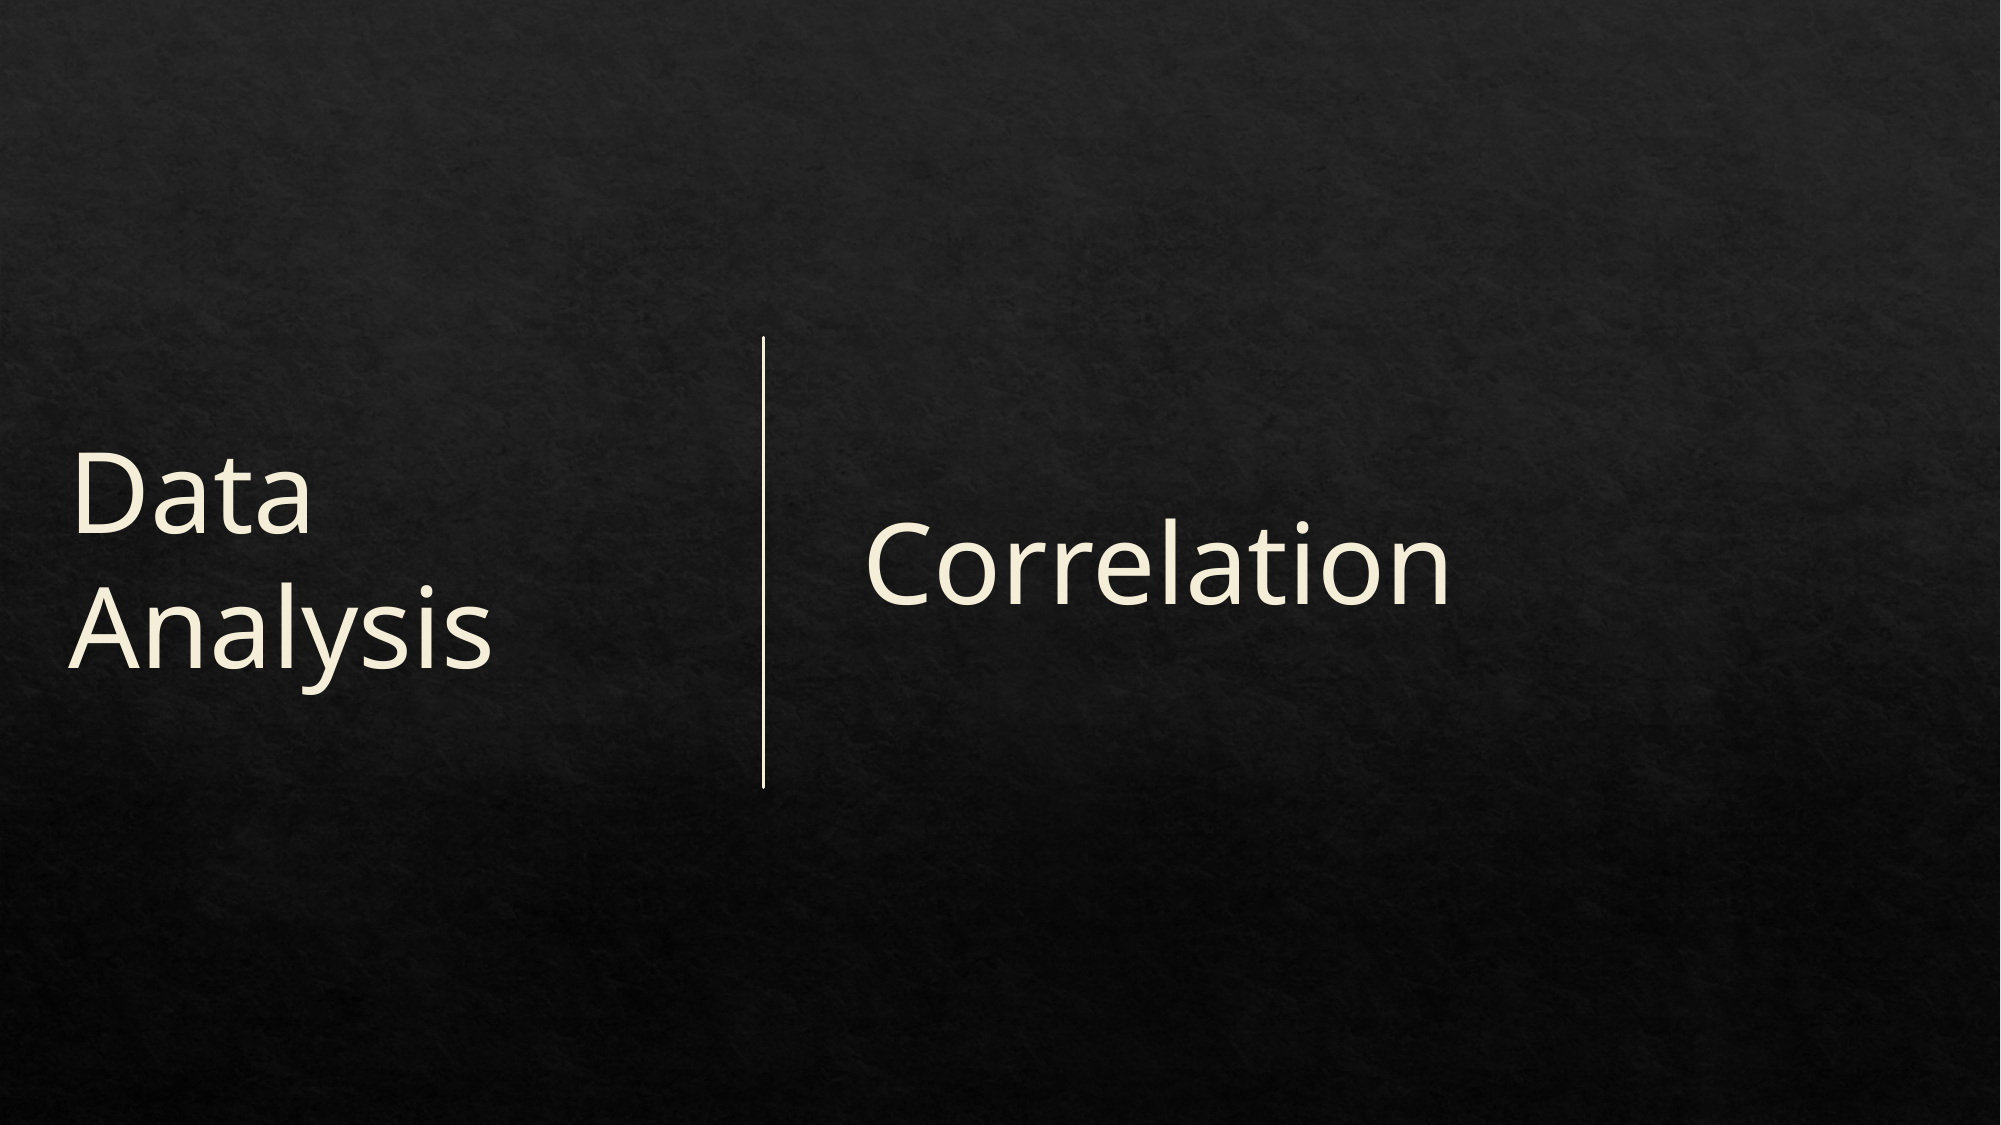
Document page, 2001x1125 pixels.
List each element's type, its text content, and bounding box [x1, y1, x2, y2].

text_box [0, 0, 2000, 1125]
text_box Data Analysis [53, 190, 744, 922]
text_box Correlation [847, 179, 1835, 939]
